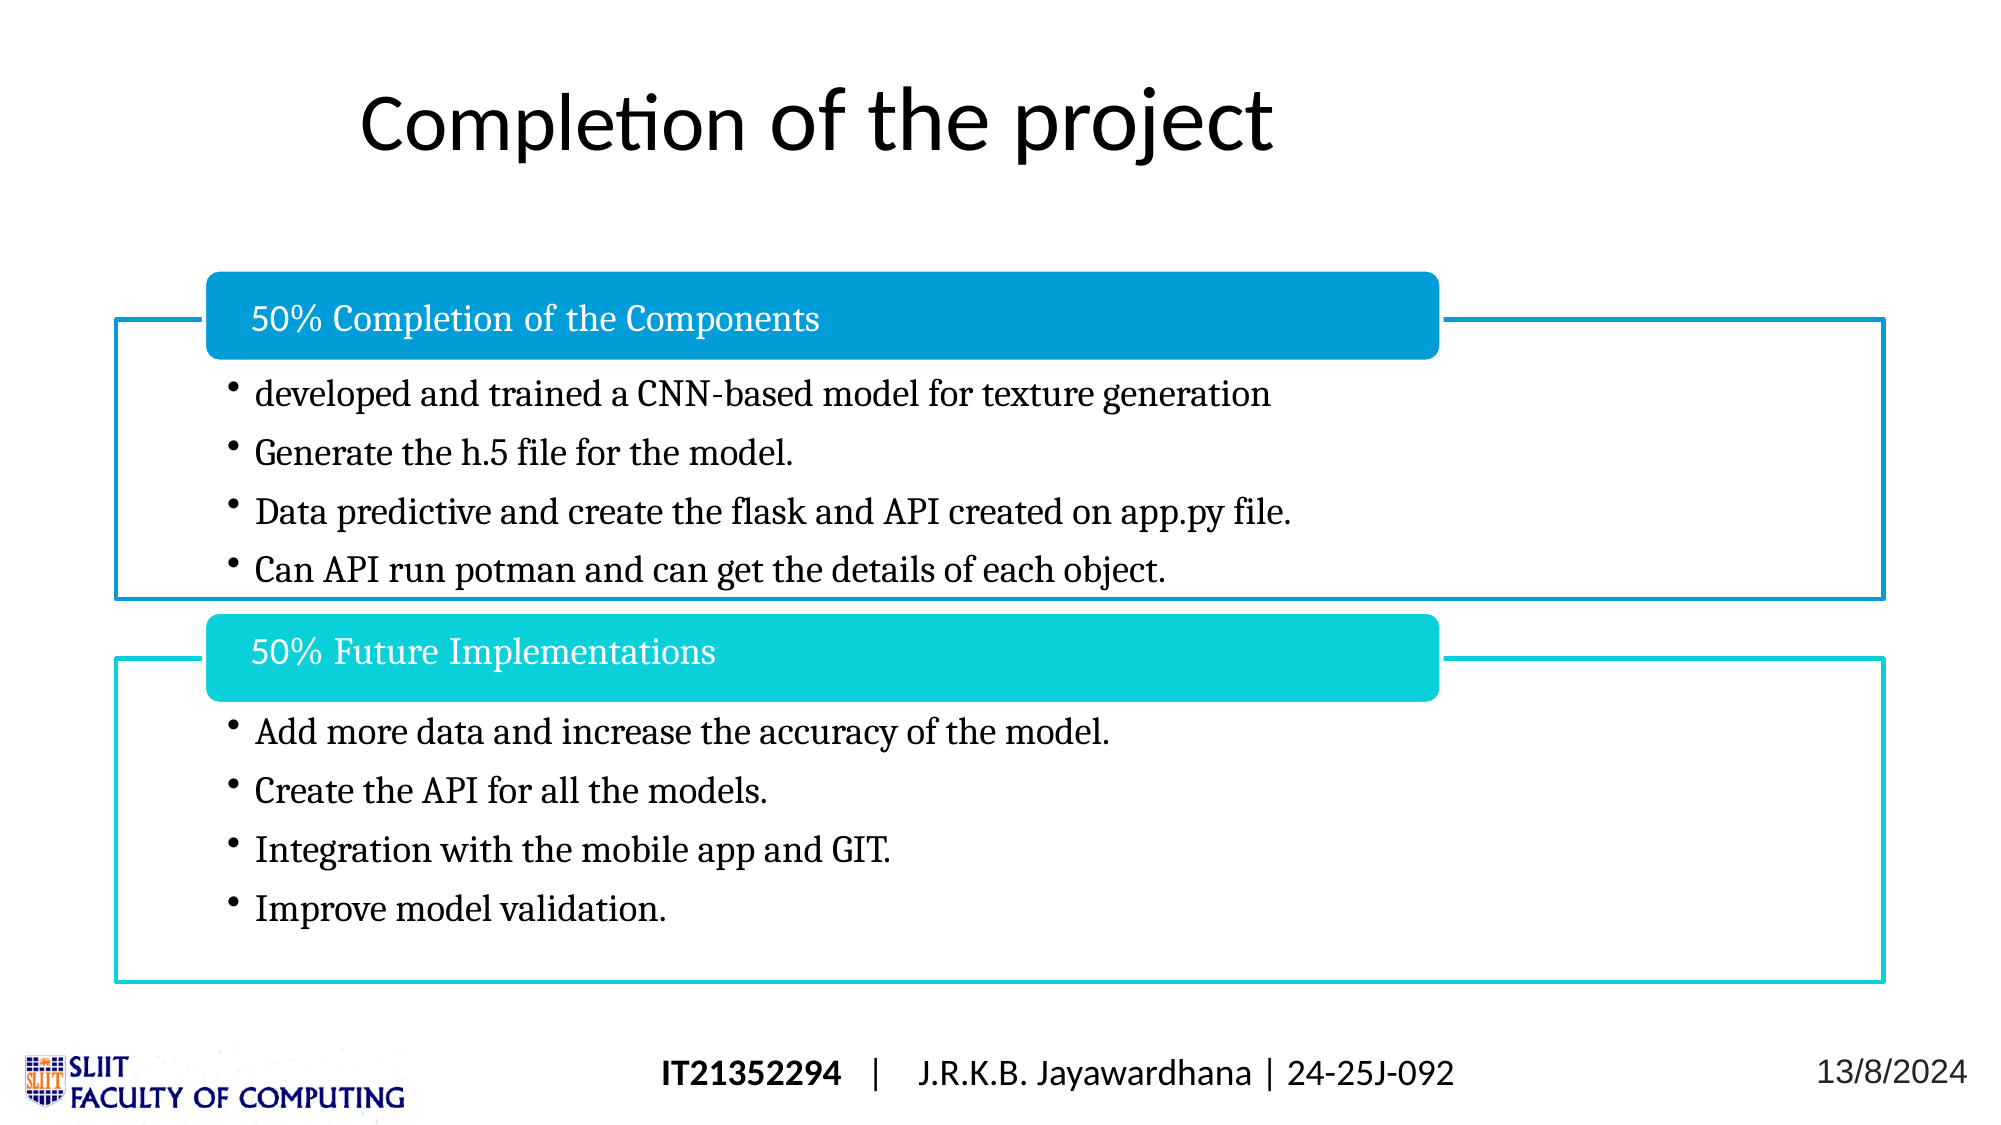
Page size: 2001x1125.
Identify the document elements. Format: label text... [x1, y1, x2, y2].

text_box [498, 1037, 1997, 1101]
title Completion of the project [272, 21, 1727, 247]
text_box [114, 267, 1886, 602]
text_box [114, 609, 1886, 985]
picture [0, 1045, 413, 1125]
